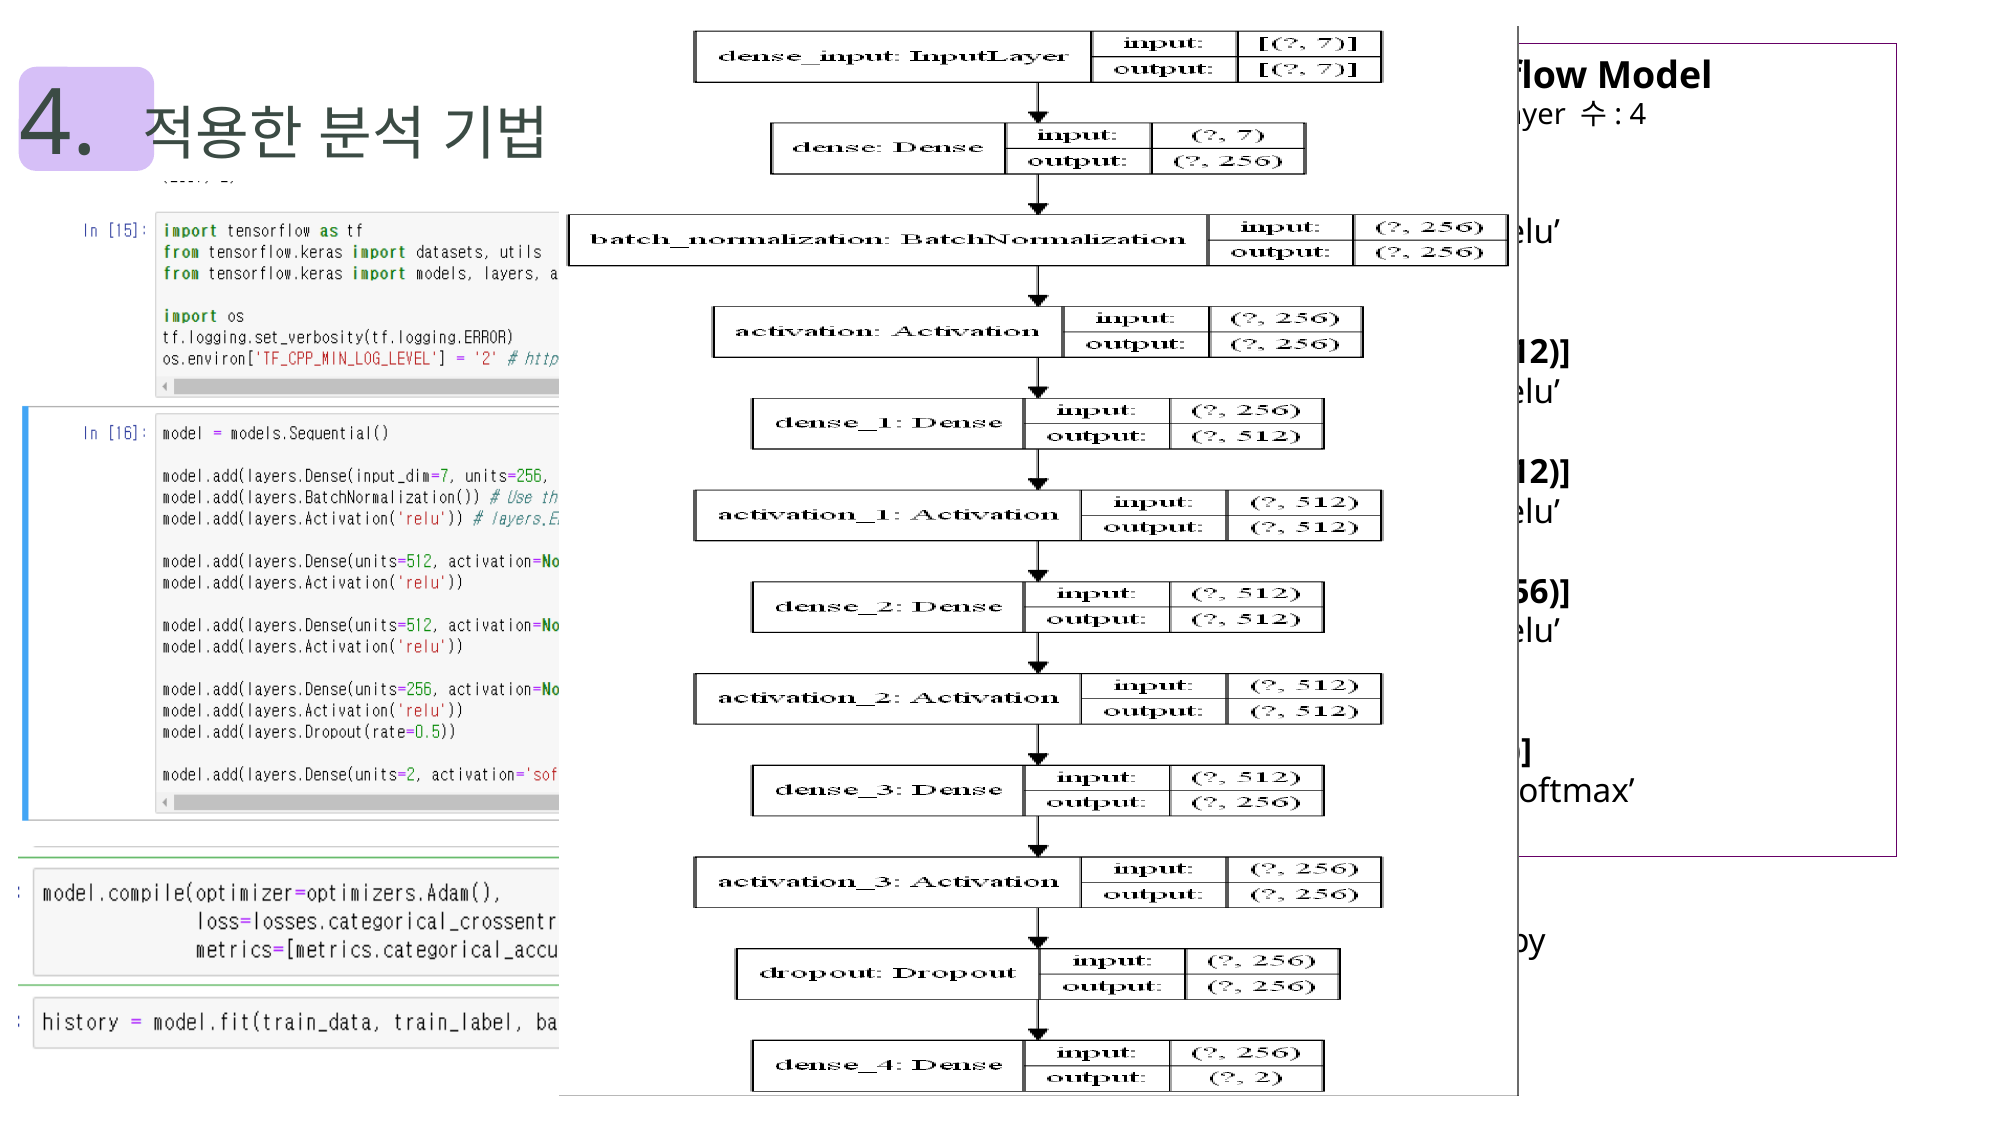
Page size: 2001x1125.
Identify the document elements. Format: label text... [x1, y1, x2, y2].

text_box - Optimizer: Adam - Loss: crossemtropy - Batch_size= 100 - Epoch: 20 [1519, 872, 1883, 1047]
picture [18, 26, 1519, 1096]
text_box 4. 적용한 분석 기법 [4, 55, 559, 181]
text_box Tensorflow Model 총 Layer 수: 4 Input layer [(?,7)] Activation func: ‘relu’ Dense 256 Hidden layer1[(?,512)] Activation func: ‘relu’ Hidden layer2[(?,512)] Activation func: ‘relu’ Hidden layer3[(?,256)] Activation func: ‘relu’ Dropout 0.5 Output layer [(?,2)] Activation func: ‘softmax’ [1519, 43, 1897, 857]
